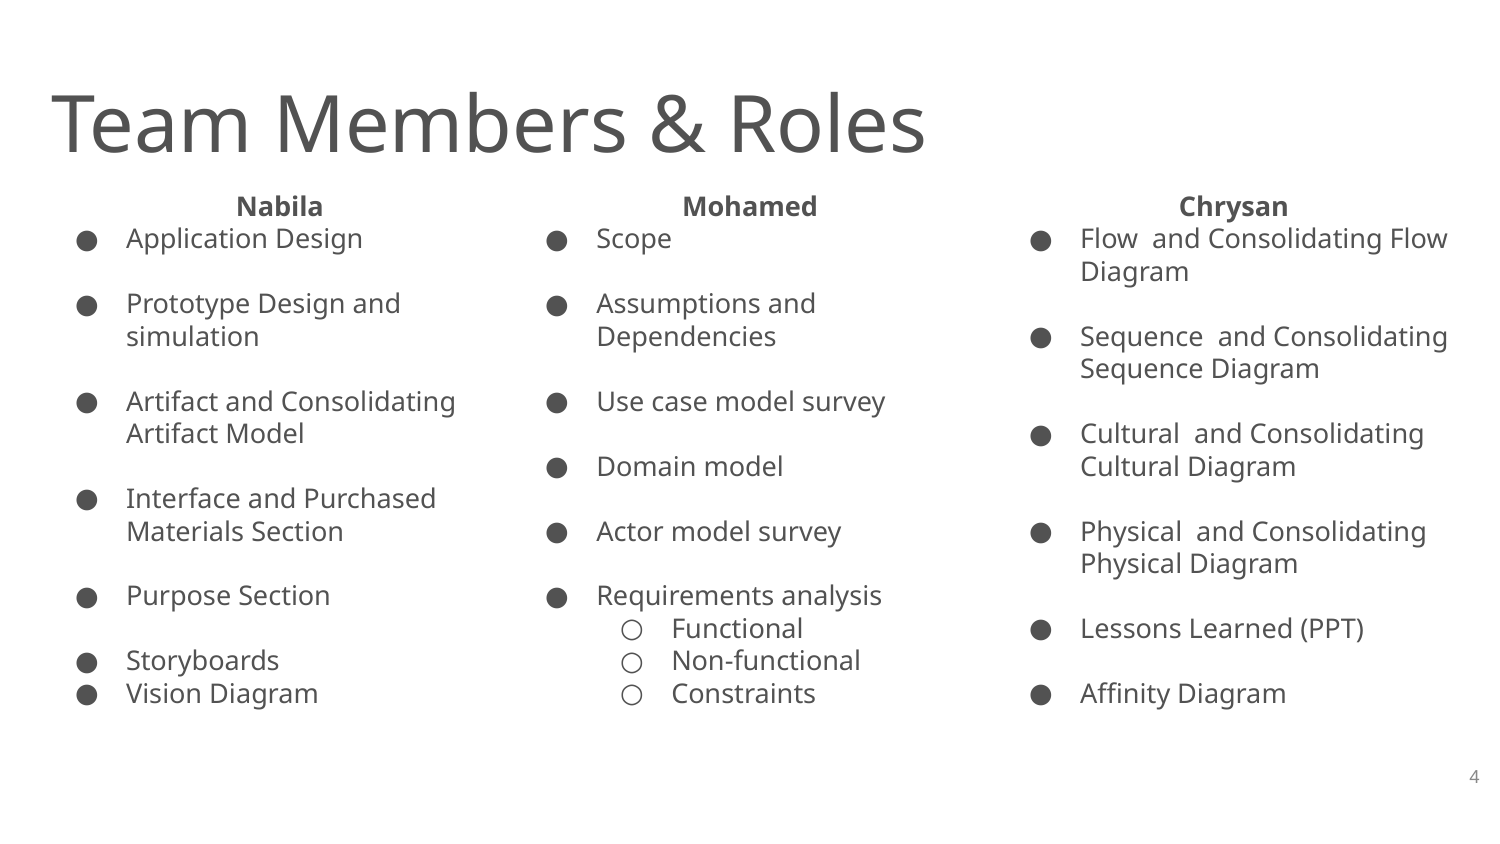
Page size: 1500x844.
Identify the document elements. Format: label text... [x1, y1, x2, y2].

list Mohamed Scope Assumptions and Dependencies Use case model survey Domain model Actor model survey Requirements analysis Functional Non-functional Constraints [521, 189, 979, 750]
list Chrysan Flow and Consolidating Flow Diagram Sequence and Consolidating Sequence Diagram Cultural and Consolidating Cultural Diagram Physical and Consolidating Physical Diagram Lessons Learned (PPT) Affinity Diagram [1005, 189, 1463, 750]
title Team Members & Roles [51, 72, 1449, 167]
list Nabila Application Design Prototype Design and simulation Artifact and Consolidating Artifact Model Interface and Purchased Materials Section Purpose Section Storyboards Vision Diagram [51, 189, 509, 750]
slide_number ‹#› [1389, 764, 1480, 830]
